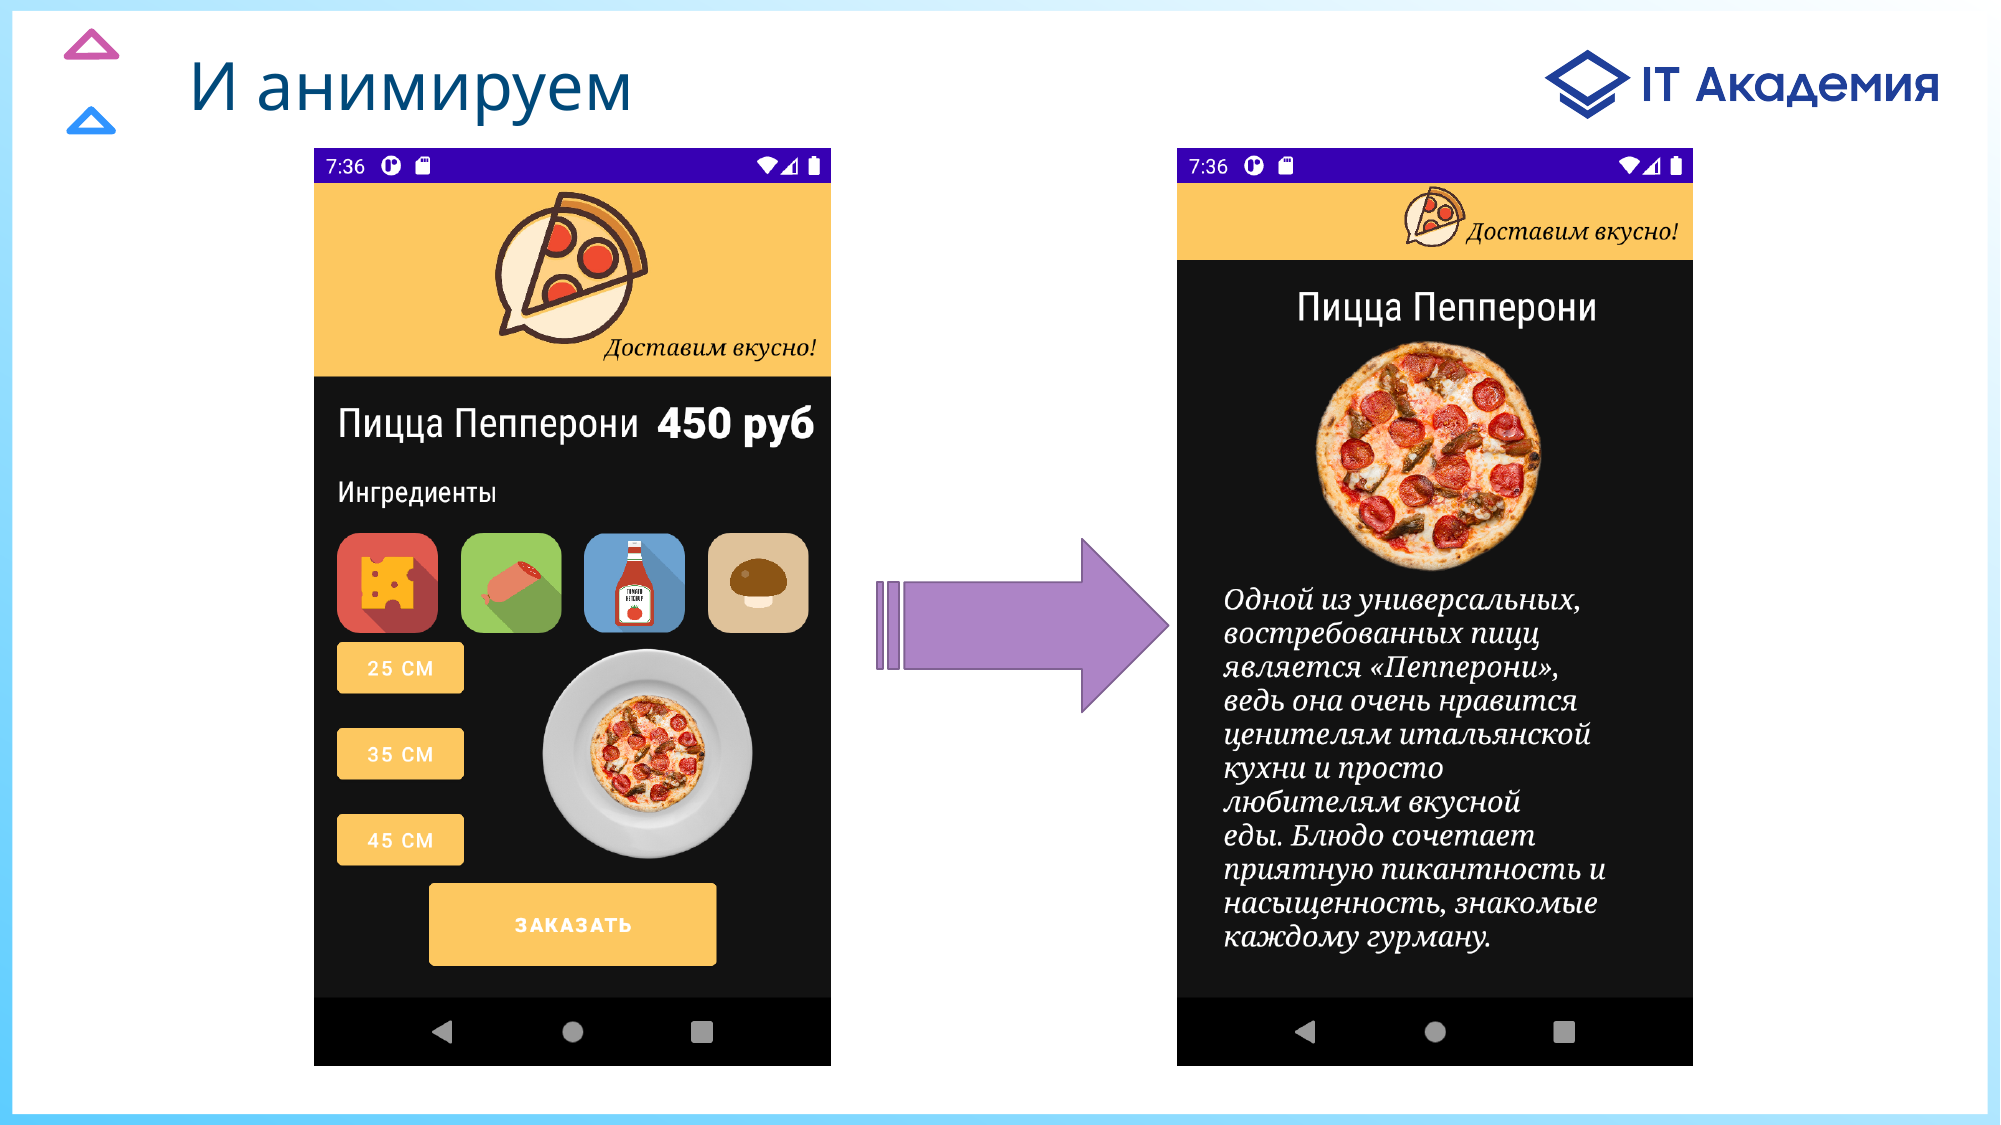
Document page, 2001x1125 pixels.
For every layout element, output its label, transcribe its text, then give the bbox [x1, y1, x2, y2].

text_box [876, 581, 884, 670]
text_box И анимируем [173, 36, 1519, 152]
picture [314, 147, 831, 1066]
text_box [903, 538, 1170, 714]
picture [1176, 14, 1966, 1066]
text_box [887, 581, 900, 670]
